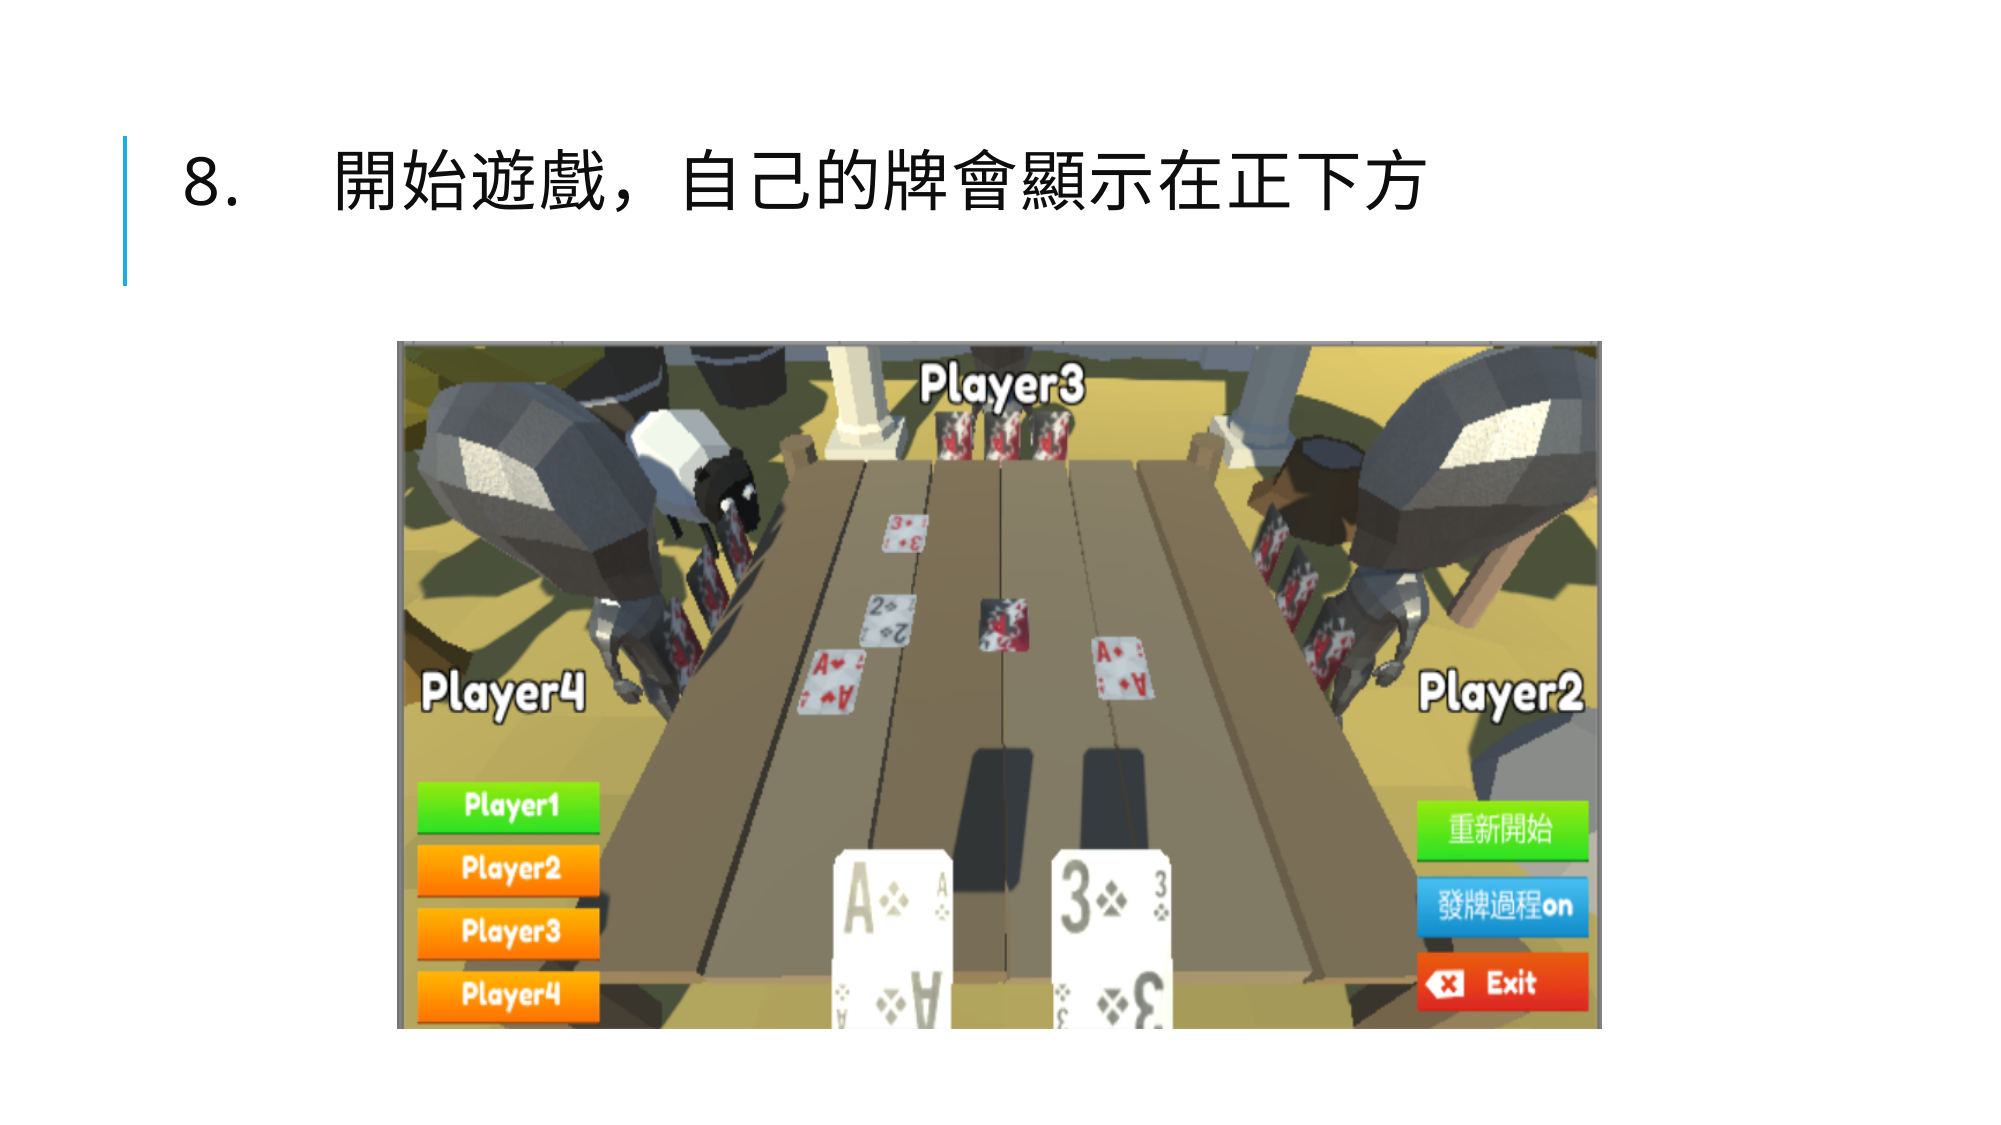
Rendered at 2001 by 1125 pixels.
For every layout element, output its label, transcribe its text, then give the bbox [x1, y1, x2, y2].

title 8. 開始遊戲，自己的牌會顯示在正下方 [168, 96, 1763, 342]
picture [397, 341, 1603, 1030]
